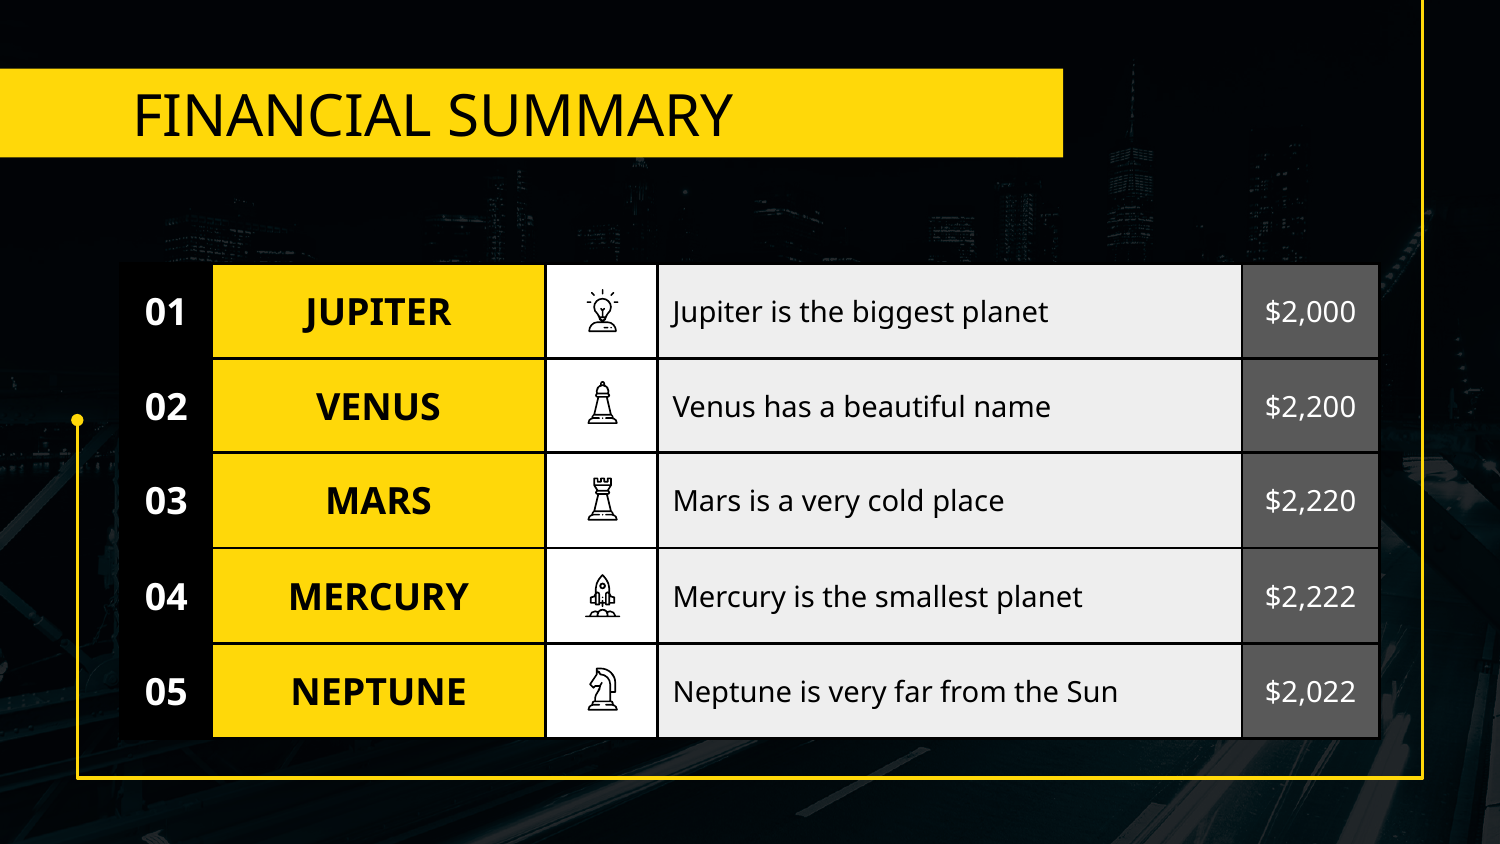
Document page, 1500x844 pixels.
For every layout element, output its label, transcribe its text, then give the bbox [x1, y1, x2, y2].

table_cell VENUS [213, 360, 544, 451]
table_cell [547, 454, 656, 547]
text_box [587, 477, 618, 521]
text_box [587, 380, 618, 425]
table_cell NEPTUNE [213, 645, 544, 737]
table_header Jupiter is the biggest planet [659, 265, 1241, 357]
table_cell 05 [122, 645, 210, 737]
table_cell Neptune is very far from the Sun [659, 645, 1241, 737]
picture [0, 0, 1500, 844]
table_cell MERCURY [213, 549, 544, 642]
table_header 01 [122, 265, 210, 357]
table_cell Mars is a very cold place [659, 454, 1241, 547]
table_cell 03 [122, 454, 210, 547]
table_cell [547, 360, 656, 451]
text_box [584, 573, 621, 618]
table_cell 04 [122, 549, 210, 642]
table_cell [547, 645, 656, 737]
text_box [587, 667, 618, 711]
table_header [547, 265, 656, 357]
table_cell MARS [213, 454, 544, 547]
table_cell $2,220 [1243, 454, 1378, 547]
title FINANCIAL SUMMARY [116, 63, 1383, 158]
table_header $2,000 [1243, 265, 1378, 357]
table_header JUPITER [213, 265, 544, 357]
table_cell $2,022 [1243, 645, 1378, 737]
table_cell $2,222 [1243, 549, 1378, 642]
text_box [586, 288, 619, 333]
table_cell $2,200 [1243, 360, 1378, 451]
table_cell 02 [122, 360, 210, 451]
table_cell [547, 549, 656, 642]
table_cell Mercury is the smallest planet [659, 549, 1241, 642]
table_cell Venus has a beautiful name [659, 360, 1241, 451]
